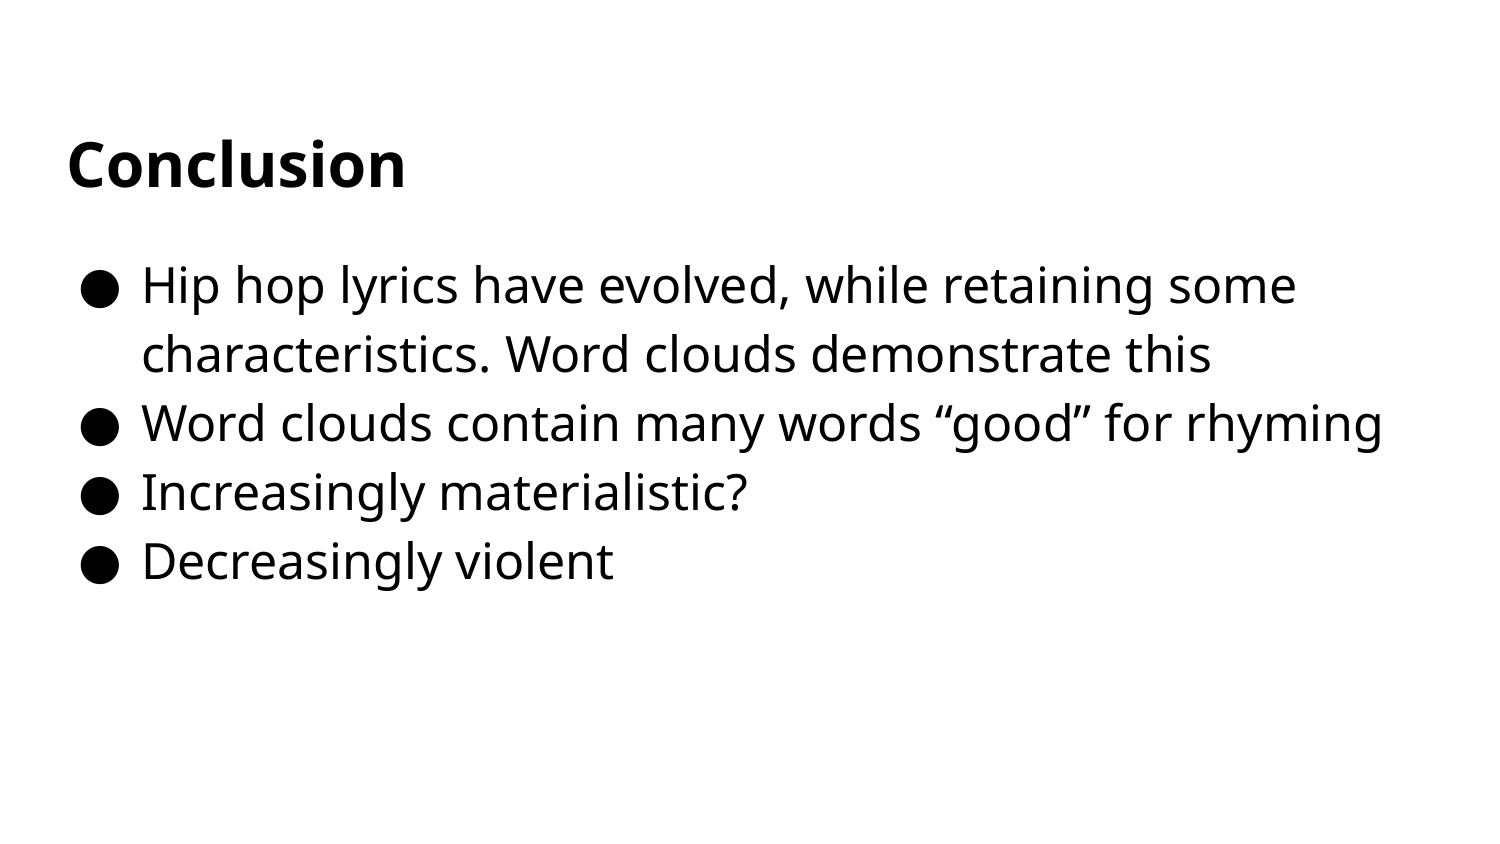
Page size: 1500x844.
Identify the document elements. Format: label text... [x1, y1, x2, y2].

list Hip hop lyrics have evolved, while retaining some characteristics. Word clouds demonstrate this Word clouds contain many words “good” for rhyming Increasingly materialistic? Decreasingly violent [51, 229, 1407, 687]
title Conclusion [51, 91, 512, 216]
